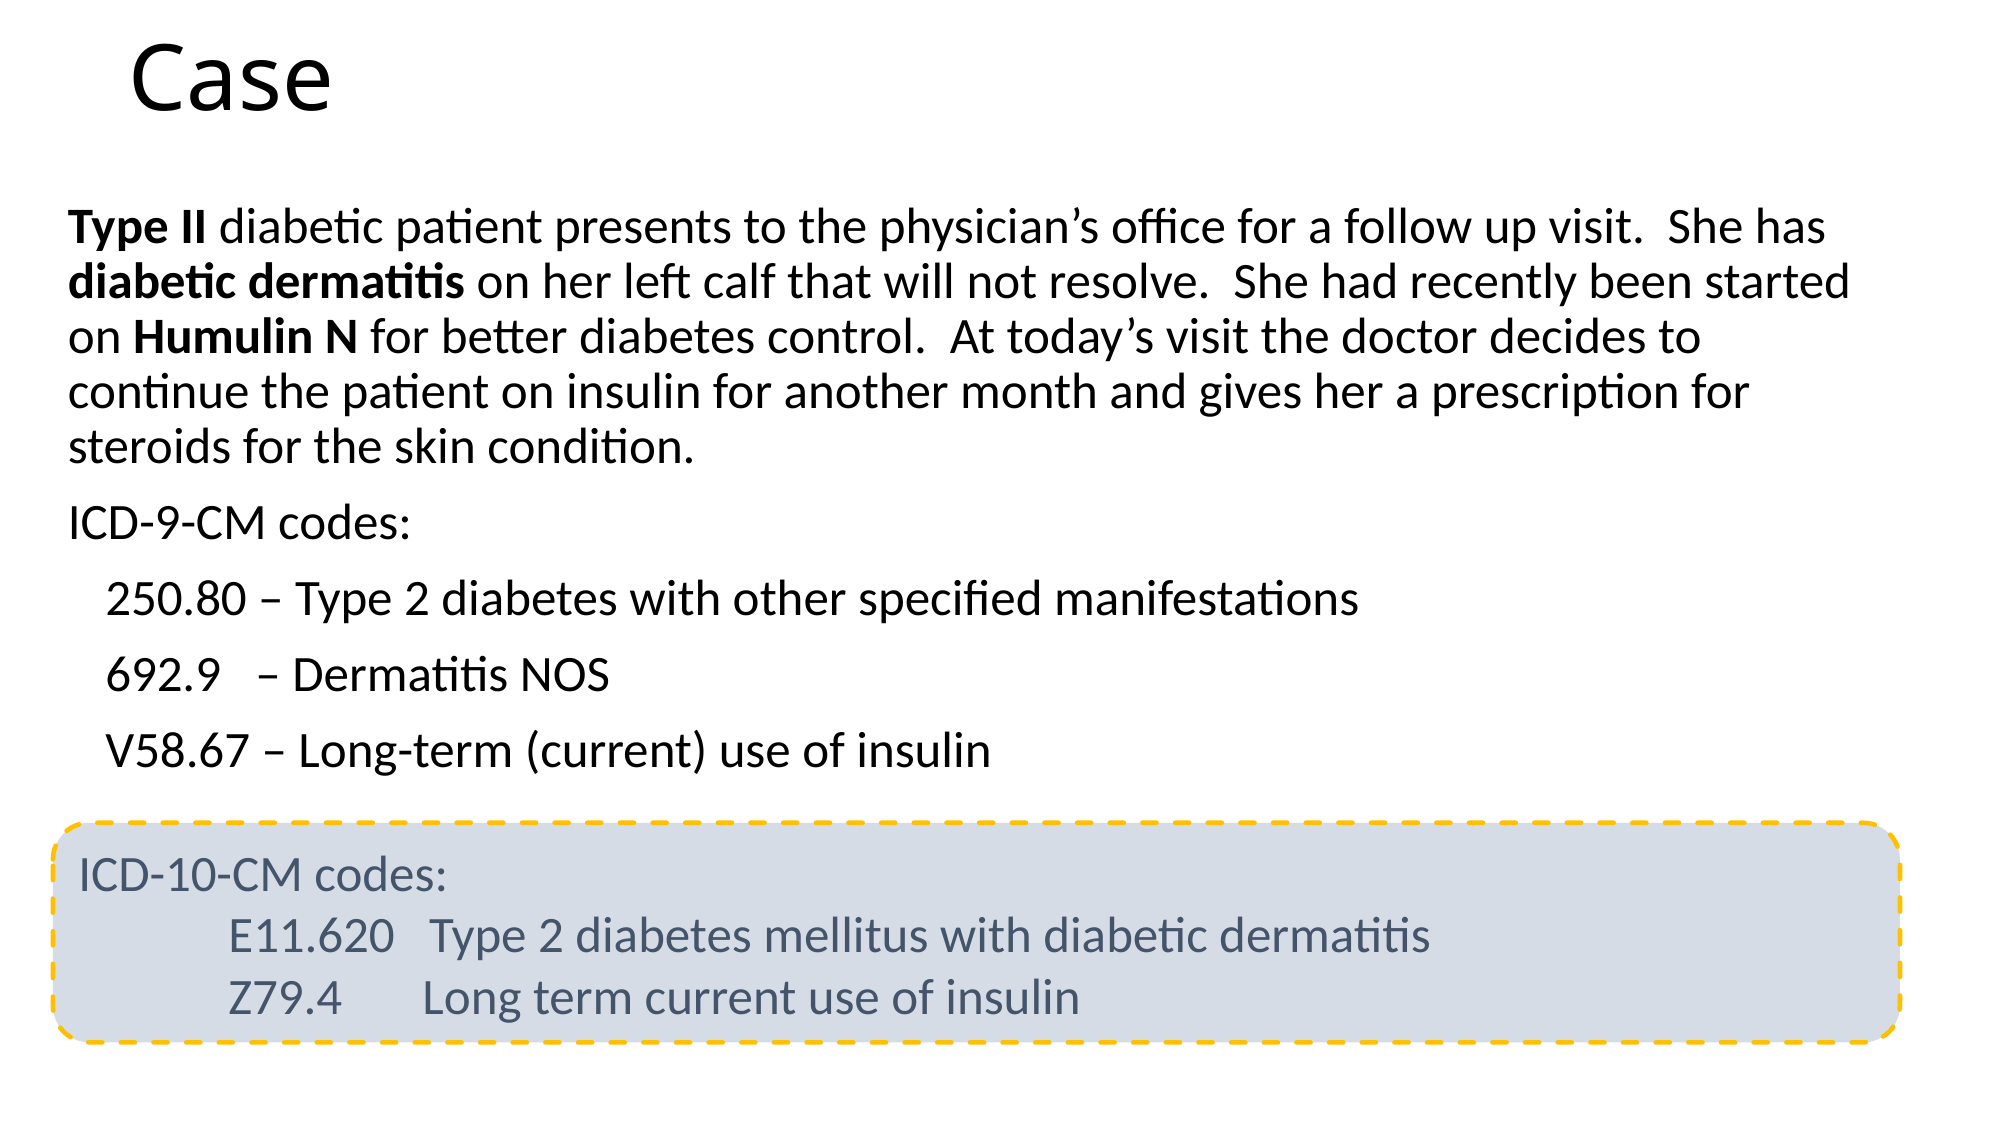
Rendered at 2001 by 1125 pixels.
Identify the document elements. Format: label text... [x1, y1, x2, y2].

text_box ICD-10-CM codes: E11.620 Type 2 diabetes mellitus with diabetic dermatitis Z79.4 Long term current use of insulin [52, 822, 1900, 1043]
list Type II diabetic patient presents to the physician’s office for a follow up visit. She has diabetic dermatitis on her left calf that will not resolve. She had recently been started on Humulin N for better diabetes control. At today’s visit the doctor decides to continue the patient on insulin for another month and gives her a prescription for steroids for the skin condition. ICD-9-CM codes: 250.80 – Type 2 diabetes with other specified manifestations 692.9 – Dermatitis NOS V58.67 – Long-term (current) use of insulin [52, 192, 1900, 858]
title Case [113, 0, 1839, 163]
